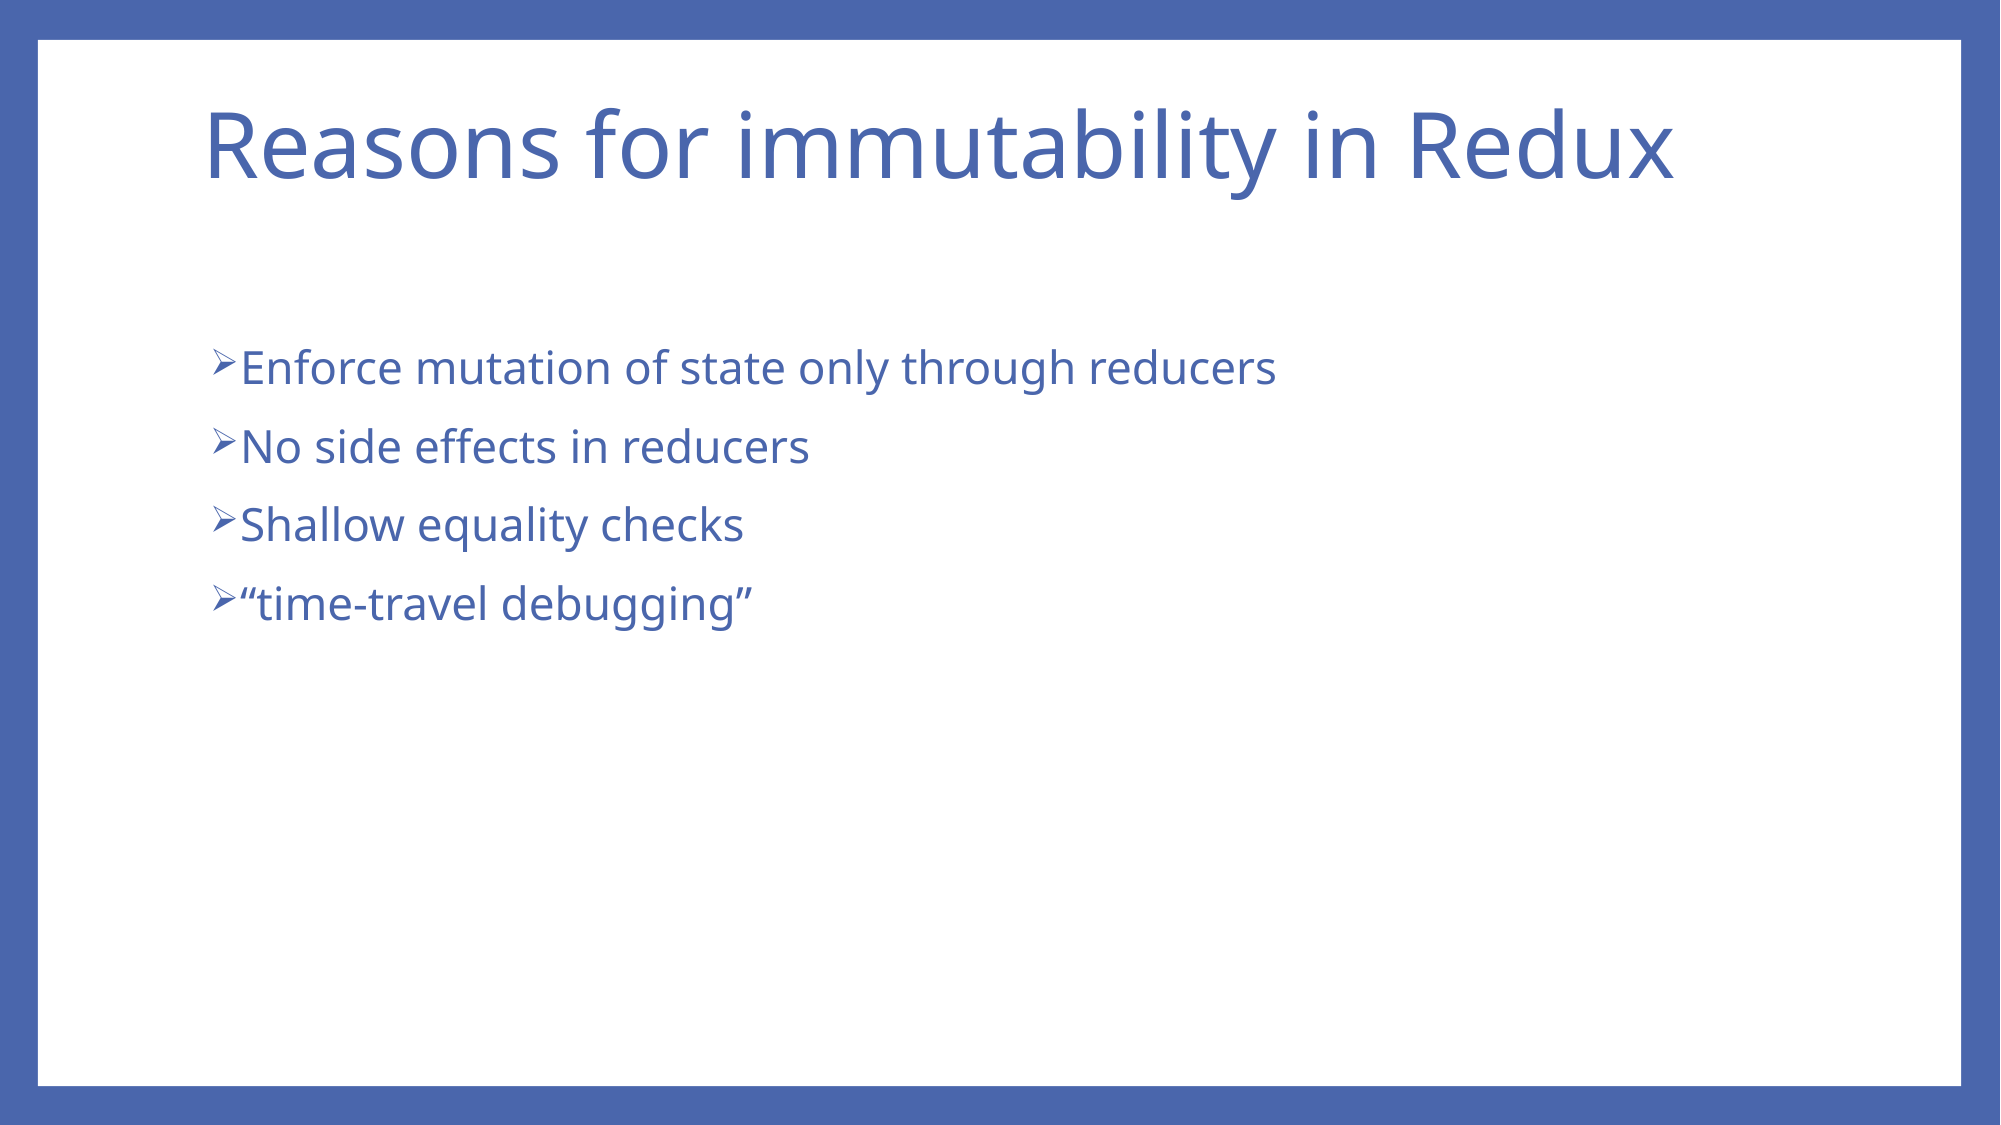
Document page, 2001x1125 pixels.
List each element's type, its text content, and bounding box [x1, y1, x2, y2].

list Enforce mutation of state only through reducers No side effects in reducers Shallow equality checks “time-travel debugging” [187, 337, 1808, 1000]
title Reasons for immutability in Redux [187, 37, 1807, 261]
